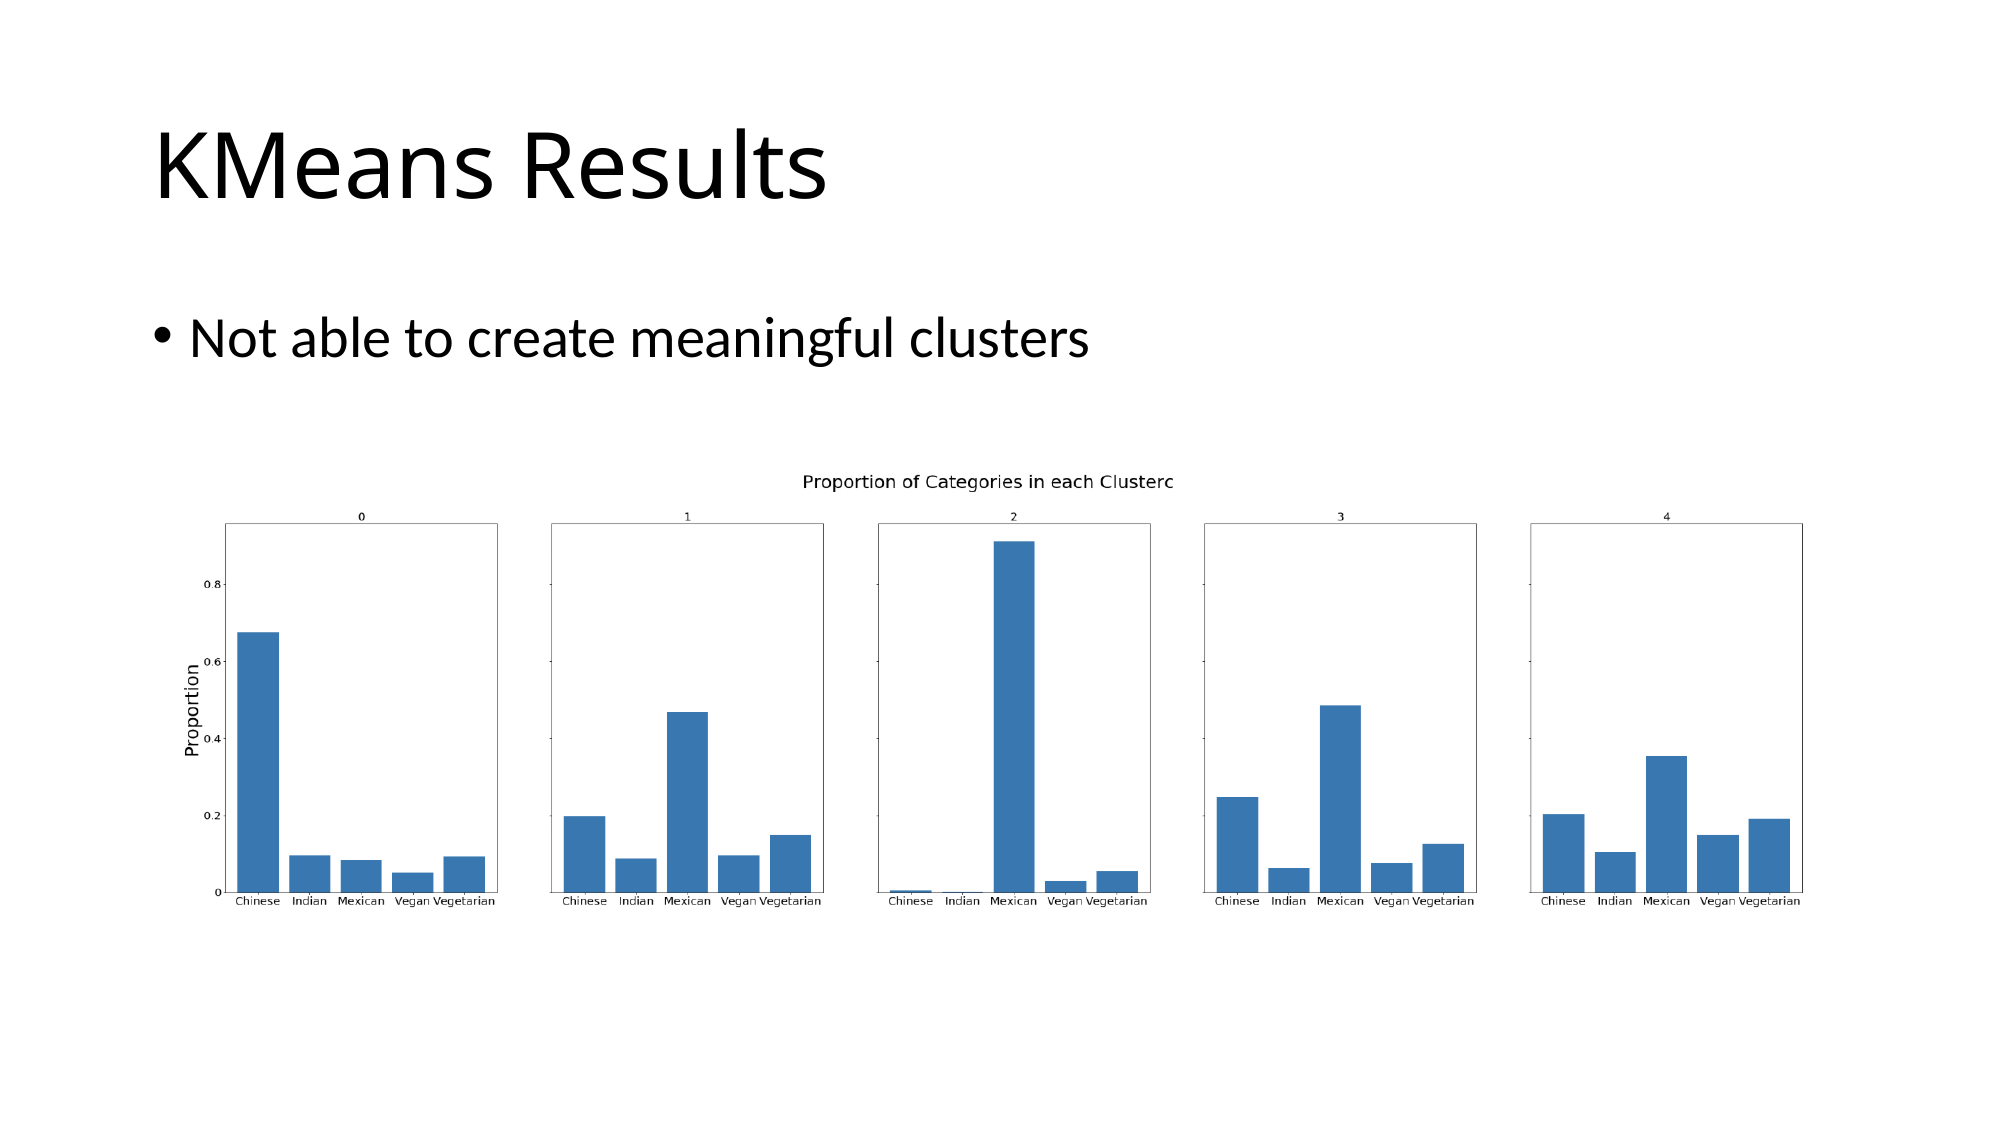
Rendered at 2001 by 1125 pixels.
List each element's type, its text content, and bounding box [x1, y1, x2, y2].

picture [179, 472, 1821, 914]
list Not able to create meaningful clusters [137, 299, 1863, 1014]
title KMeans Results [137, 59, 1863, 278]
